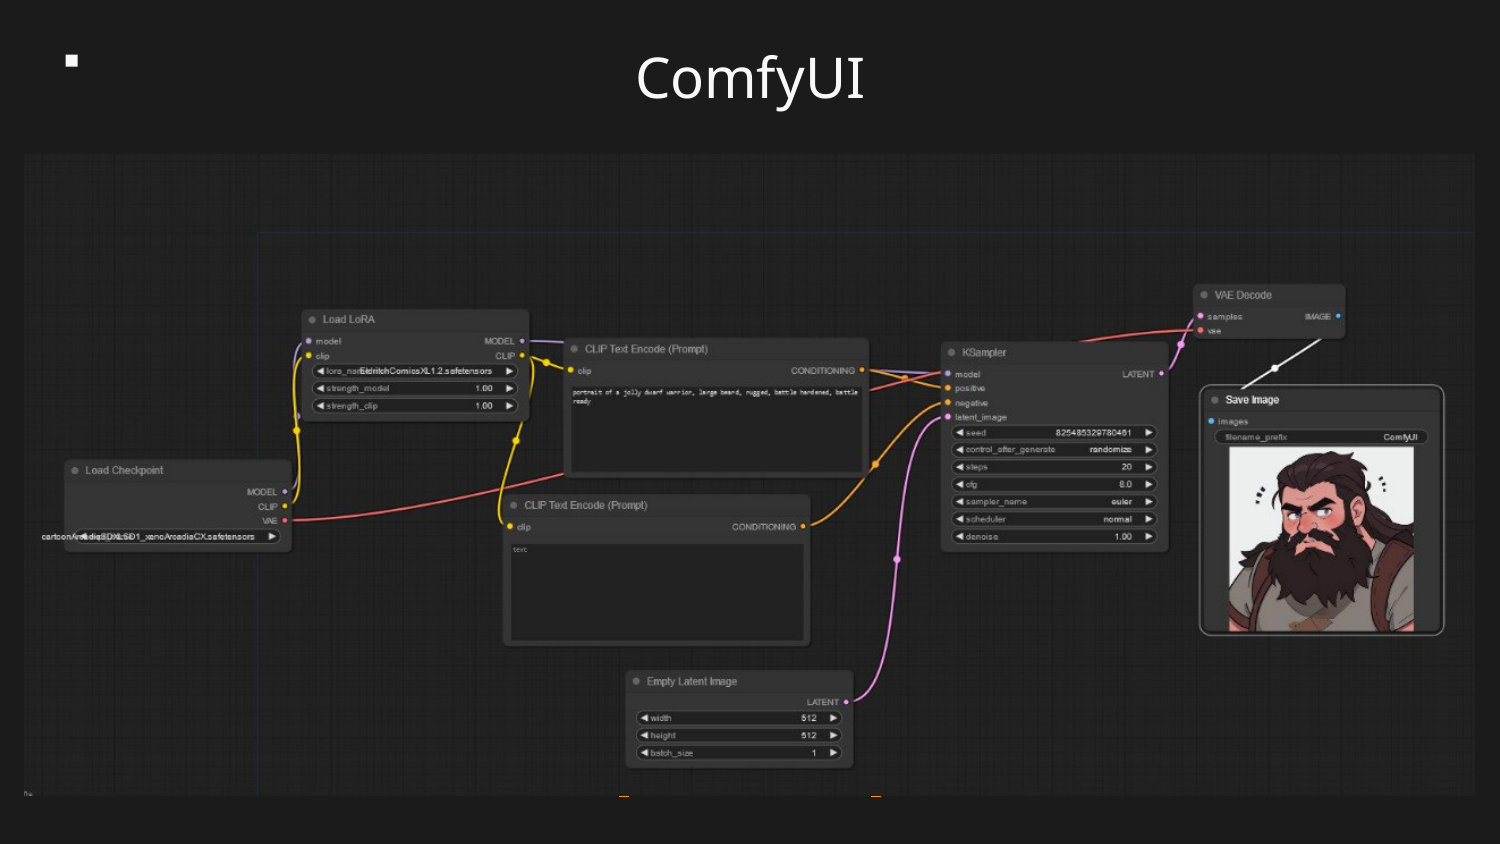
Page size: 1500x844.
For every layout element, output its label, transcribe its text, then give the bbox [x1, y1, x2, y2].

text_box ComfyUI [144, 27, 1356, 126]
picture [24, 154, 1476, 796]
